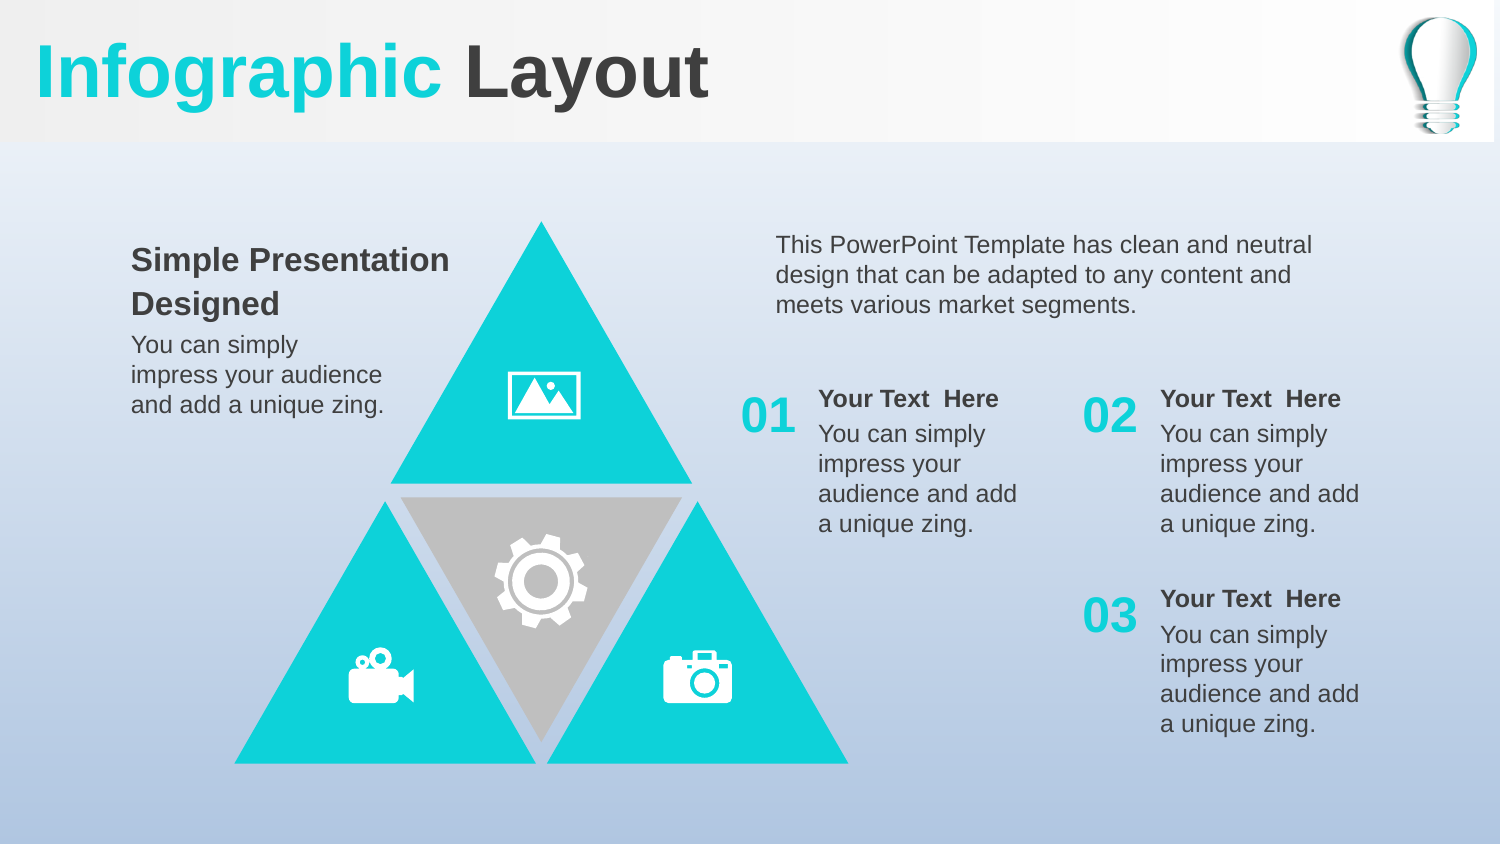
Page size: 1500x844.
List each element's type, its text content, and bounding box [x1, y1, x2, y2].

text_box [234, 221, 849, 764]
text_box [802, 374, 1034, 547]
text_box You can simply impress your audience and add a unique zing. [115, 321, 228, 428]
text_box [1144, 575, 1376, 748]
text_box 03 [1063, 575, 1142, 652]
text_box This PowerPoint Template has clean and neutral design that can be adapted to any content and meets various market segments. [849, 221, 1349, 328]
text_box Simple Presentation Designed [115, 217, 492, 321]
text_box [1144, 374, 1376, 547]
text_box 02 [1063, 374, 1142, 451]
title Infographic Layout [0, 4, 1500, 132]
